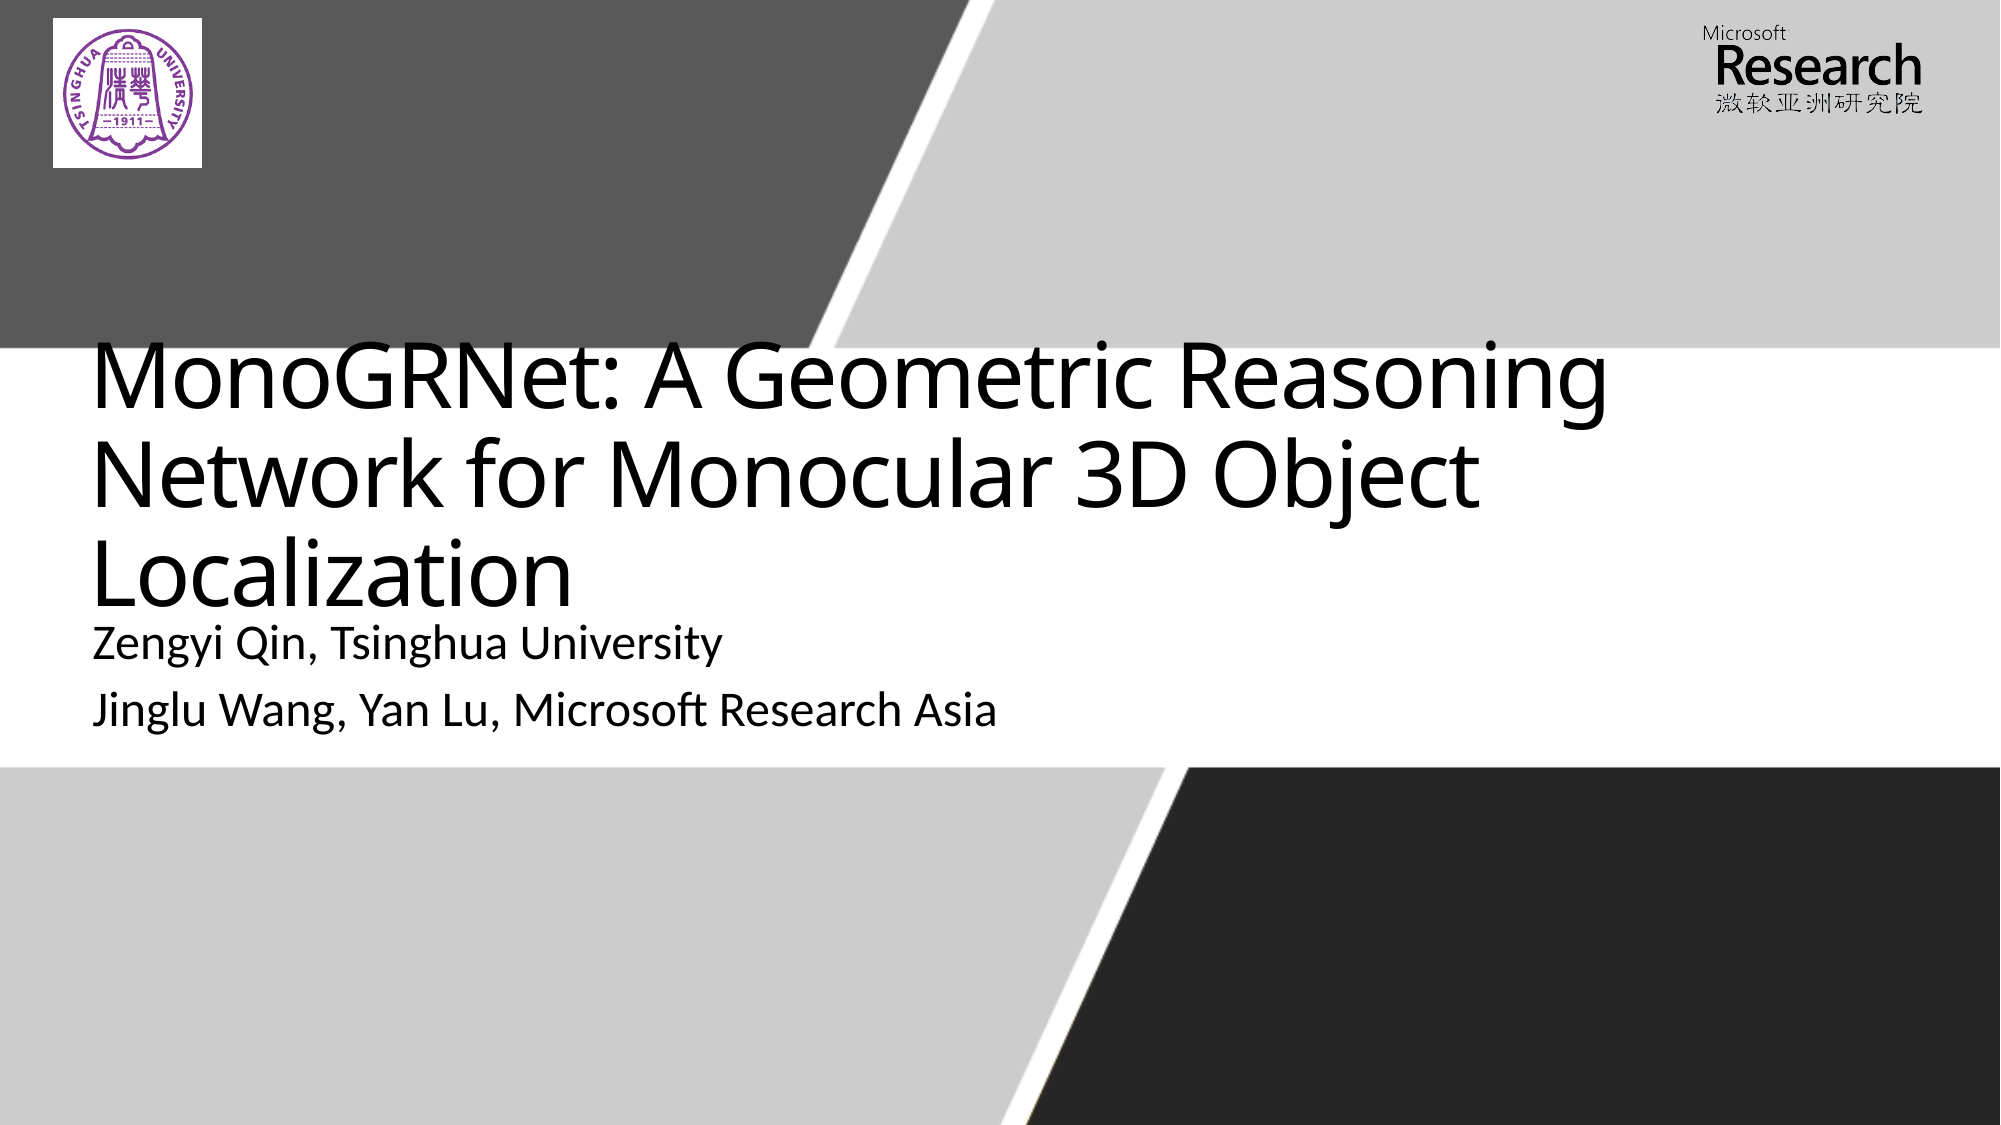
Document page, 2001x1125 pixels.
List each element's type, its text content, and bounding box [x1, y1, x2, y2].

picture [0, 0, 2000, 1125]
list Zengyi Qin, Tsinghua University Jinglu Wang, Yan Lu, Microsoft Research Asia [65, 598, 1504, 768]
title MonoGRNet: A Geometric Reasoning Network for Monocular 3D Object Localization [65, 393, 1747, 563]
